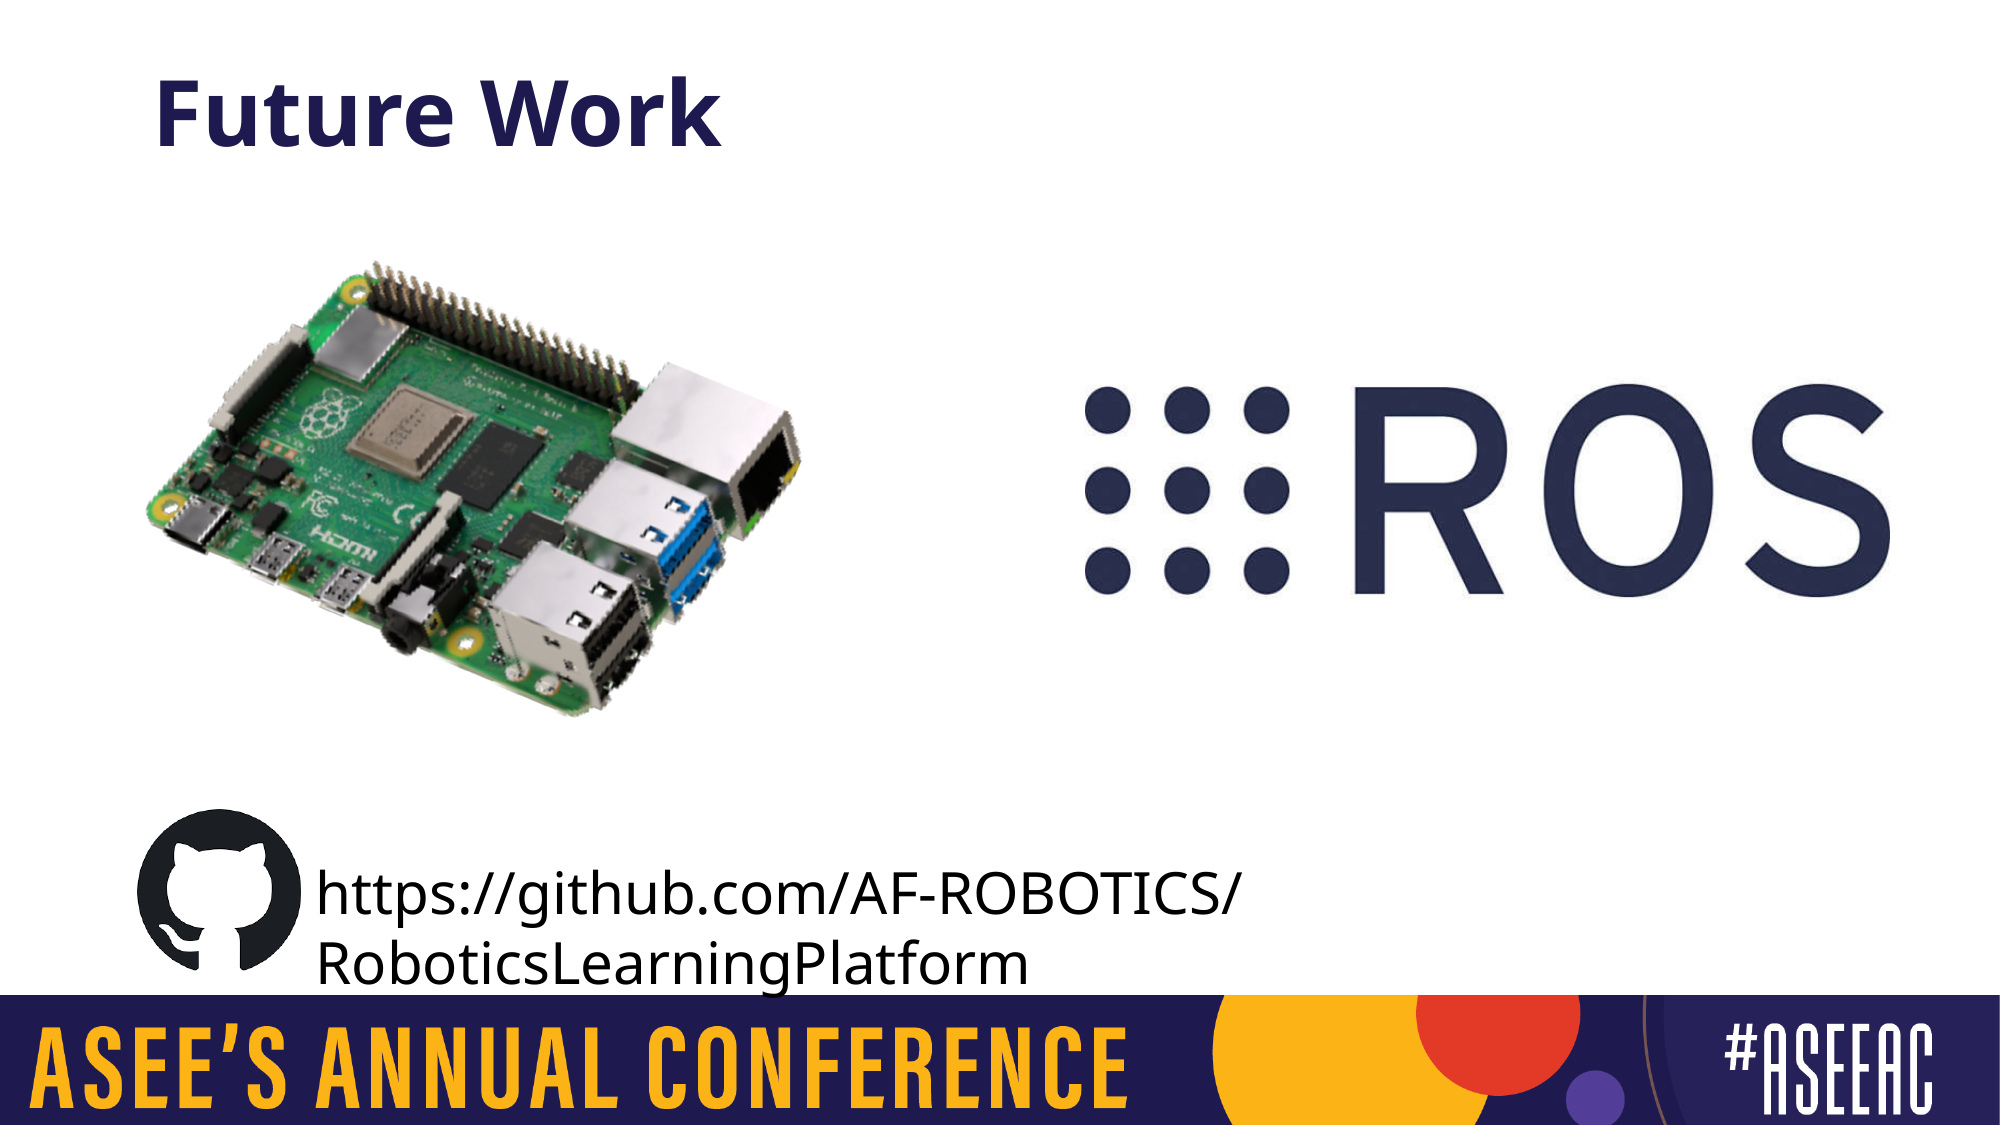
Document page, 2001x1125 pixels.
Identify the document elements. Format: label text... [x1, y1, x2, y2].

text_box https://github.com/AF-ROBOTICS/RoboticsLearningPlatform [300, 848, 1960, 1004]
picture [0, 995, 2000, 1125]
picture [1085, 265, 1890, 717]
picture [137, 809, 301, 974]
picture [112, 195, 816, 787]
title Future Work [137, 59, 1863, 278]
